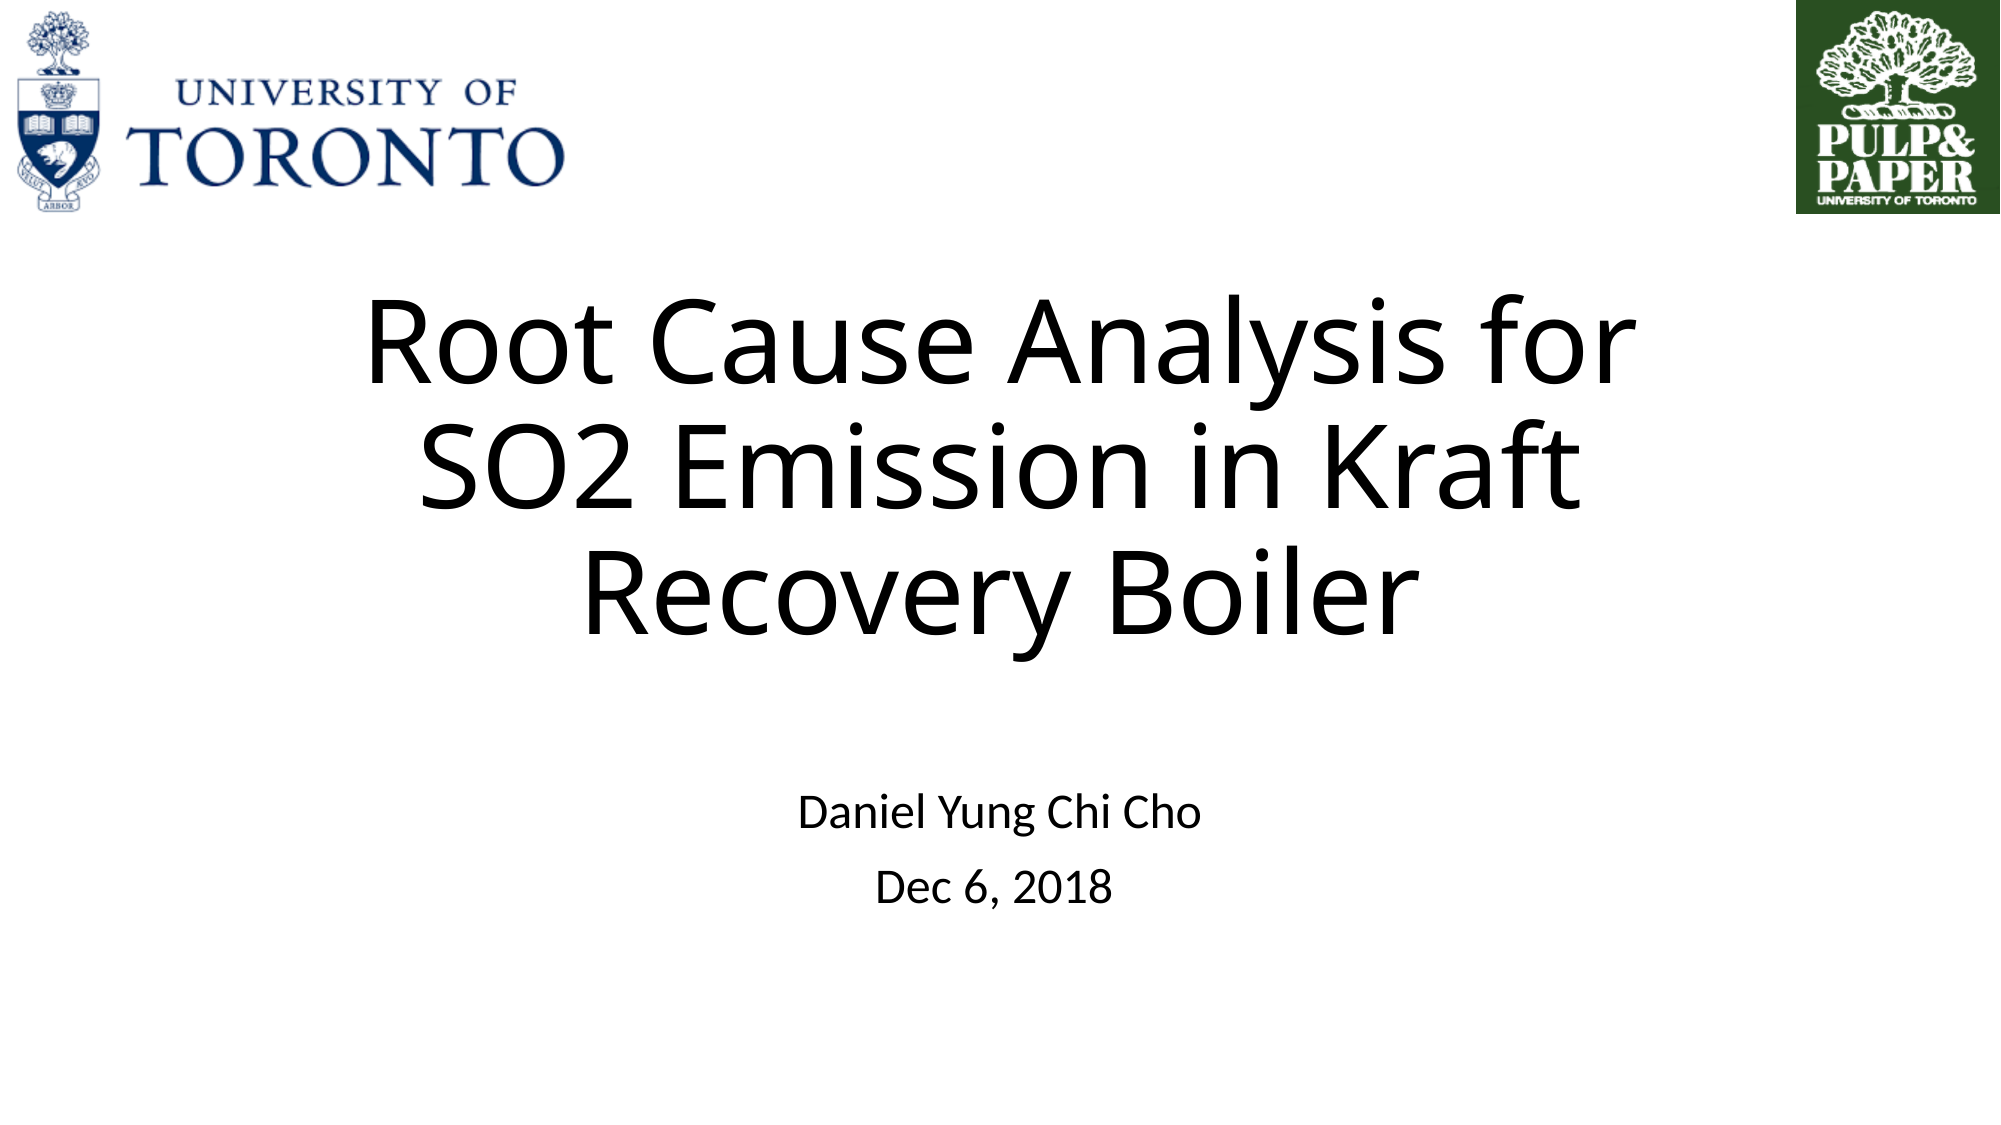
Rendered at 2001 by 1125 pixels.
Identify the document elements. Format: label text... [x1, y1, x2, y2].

subtitle Daniel Yung Chi Cho Dec 6, 2018 [249, 777, 1750, 1050]
picture [14, 10, 567, 214]
title Root Cause Analysis for SO2 Emission in Kraft Recovery Boiler [249, 275, 1750, 667]
picture [1796, 0, 2000, 214]
